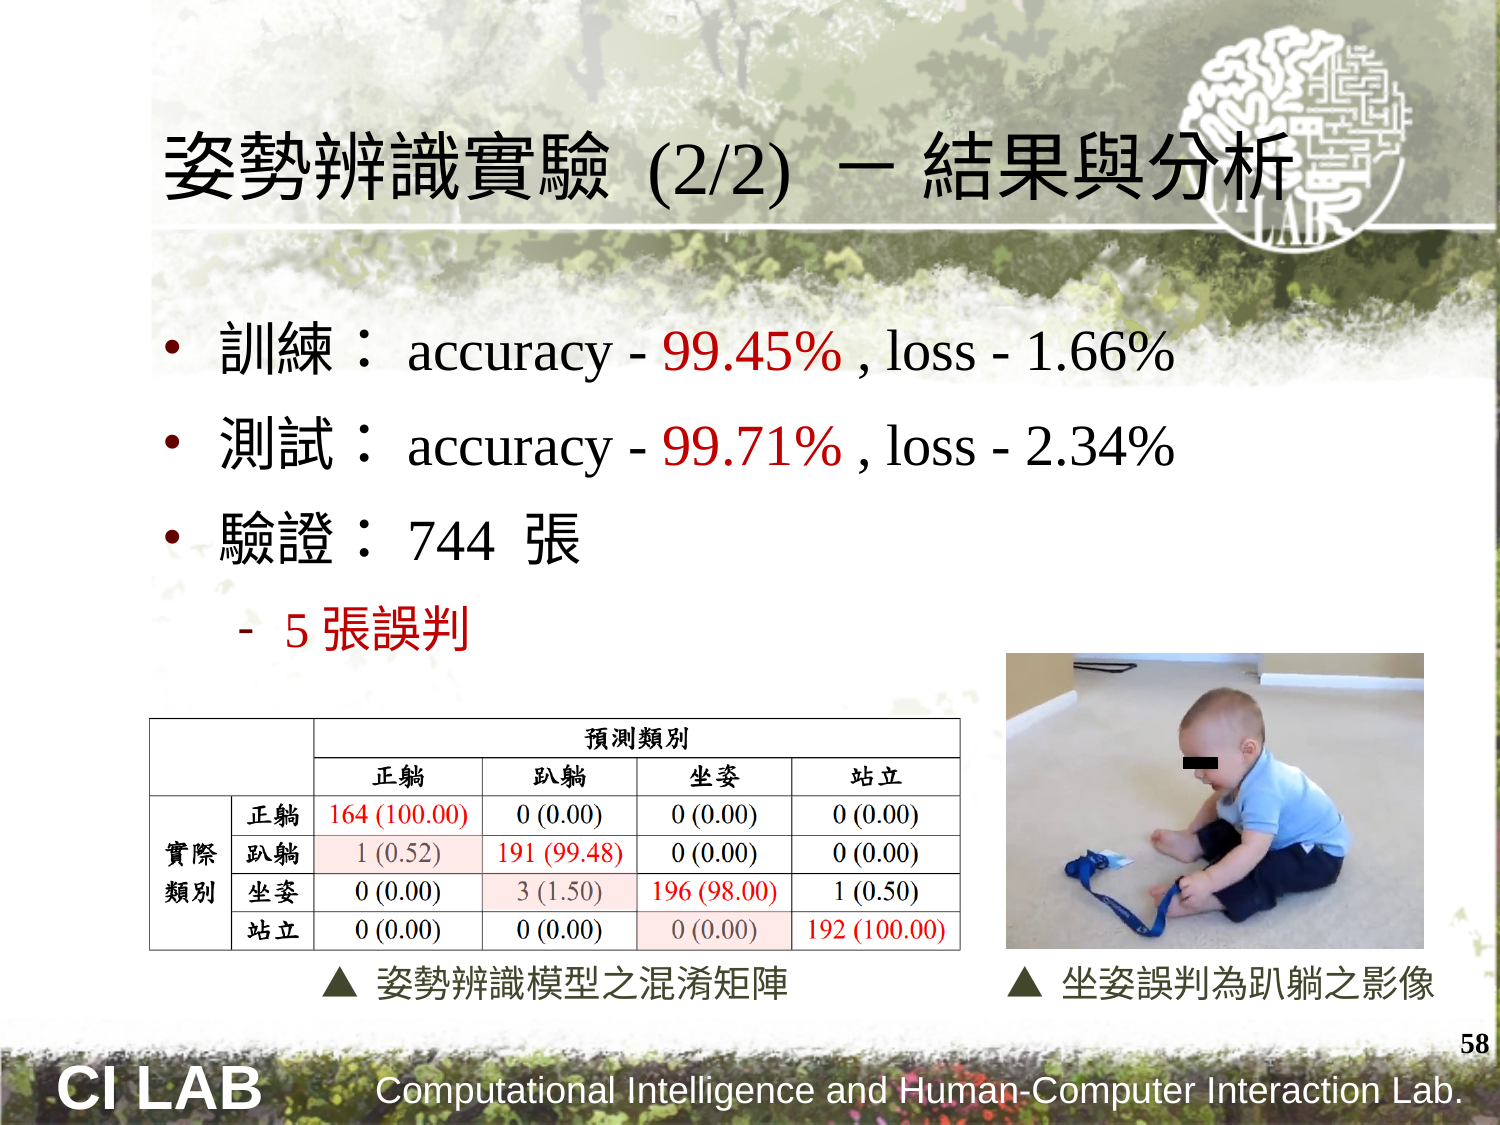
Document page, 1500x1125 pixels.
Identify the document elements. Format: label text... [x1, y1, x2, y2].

text_box ▲ 坐姿誤判為趴躺之影像 [991, 952, 1451, 1012]
title 姿勢辨識實驗 (2/2) － 結果與分析 [147, 31, 1448, 219]
text_box ▲ 姿勢辨識模型之混淆矩陣 [306, 962, 804, 1012]
text_box 訓練：accuracy - 99.45% , loss - 1.66% 測試：accuracy - 99.71% , loss - 2.34% 驗證：744 張 5張誤判 [147, 304, 1410, 961]
picture [0, 0, 1500, 1125]
slide_number 58 [1426, 985, 1500, 1067]
